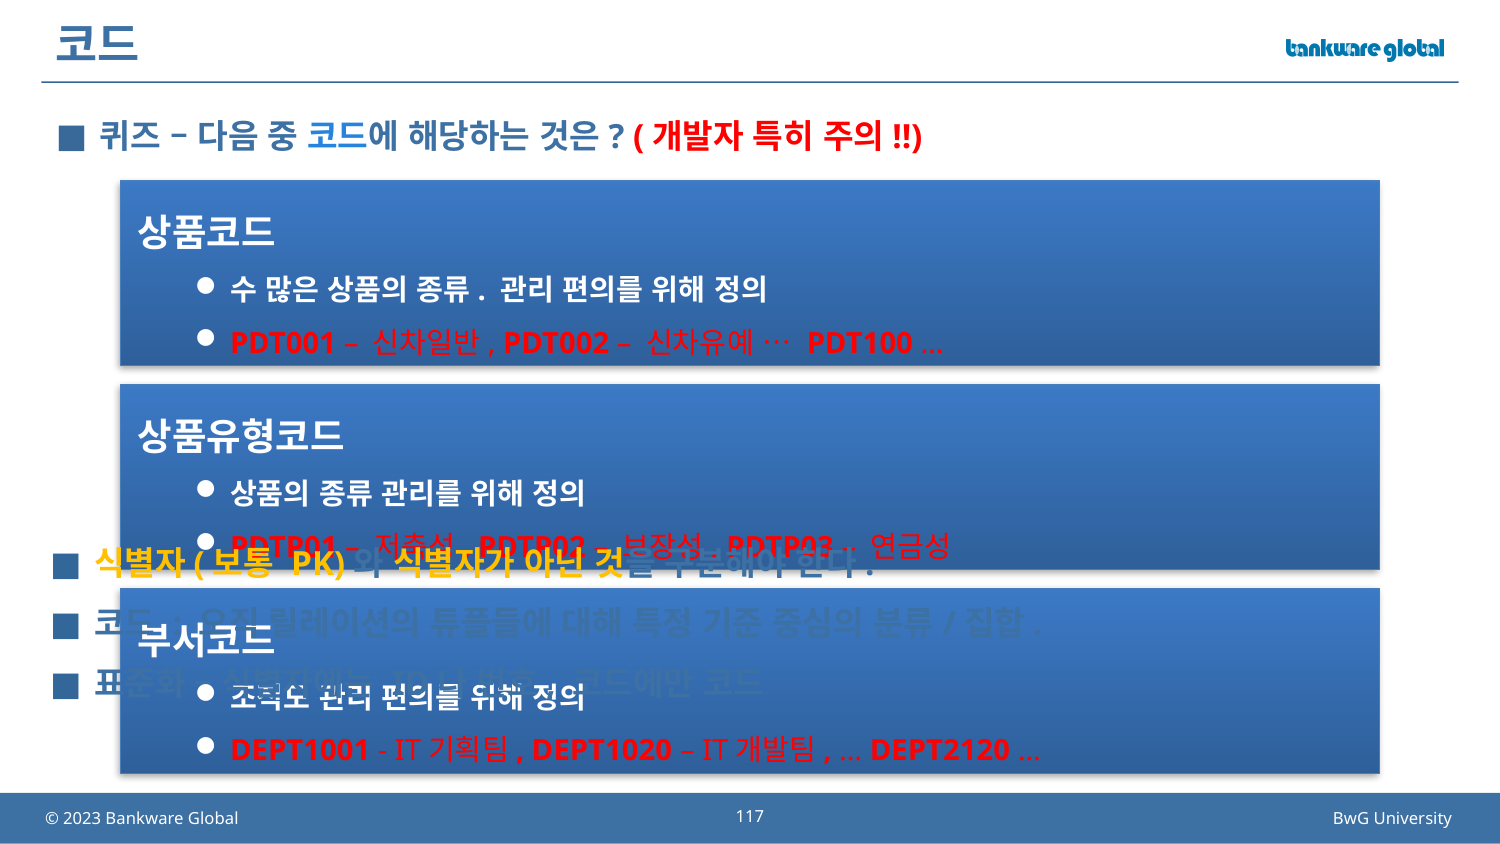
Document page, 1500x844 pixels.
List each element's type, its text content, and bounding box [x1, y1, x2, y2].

text_box 식별자(보통 PK)와 식별자가 아닌 것을 구분해야 한다. 코드 : 오직 릴레이션의 튜플들에 대해 특정 기준 중심의 분류/집합. 표준화 – 식별자에는 ID나 번호, 코드에만 코드 [35, 515, 1454, 710]
text_box 상품유형코드 상품의 종류 관리를 위해 정의 PDTP01 – 저축성, PDTP02 – 보장성, PDTP03 – 연금성 [120, 384, 1380, 515]
title 코드 [40, 17, 1459, 77]
text_box 상품코드 수 많은 상품의 종류. 관리 편의를 위해 정의 PDT001 – 신차일반, PDT002 – 신차유예 … PDT100 … [120, 180, 1380, 366]
text_box 부서코드 조직도 관리 편의를 위해 정의 DEPT1001 - IT기획팀, DEPT1020 – IT개발팀, … DEPT2120 … [120, 710, 1380, 774]
slide_number 117 [717, 799, 783, 836]
list 퀴즈 – 다음 중 코드에 해당하는 것은? (개발자 특히 주의!!) [40, 87, 1459, 785]
